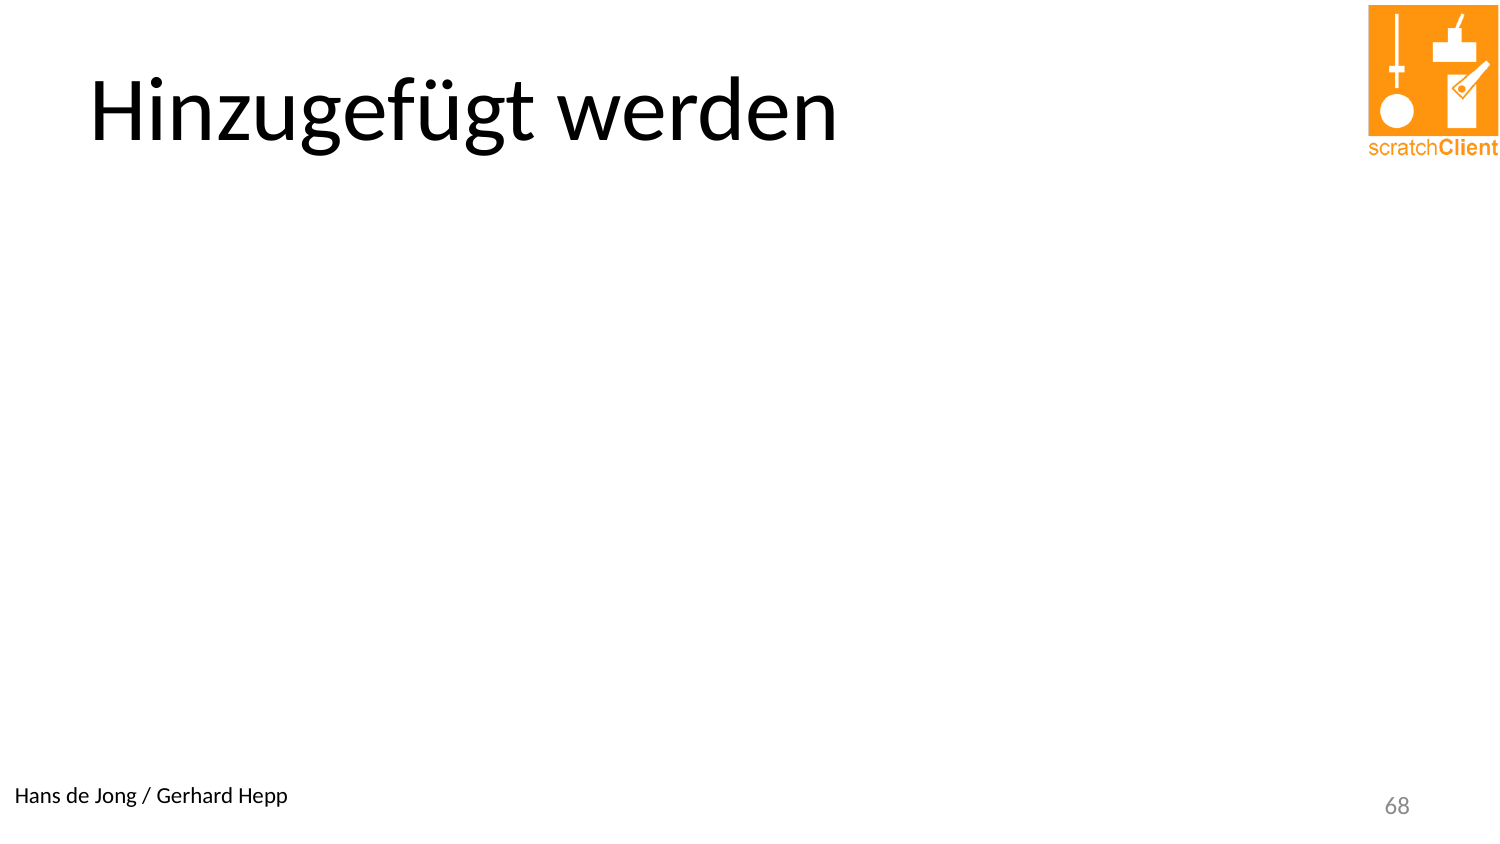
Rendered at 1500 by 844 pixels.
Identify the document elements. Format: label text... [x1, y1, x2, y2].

picture [1366, 5, 1500, 160]
text_box Hinzugefügt werden [75, 33, 1425, 175]
text_box 68 [1340, 781, 1425, 827]
